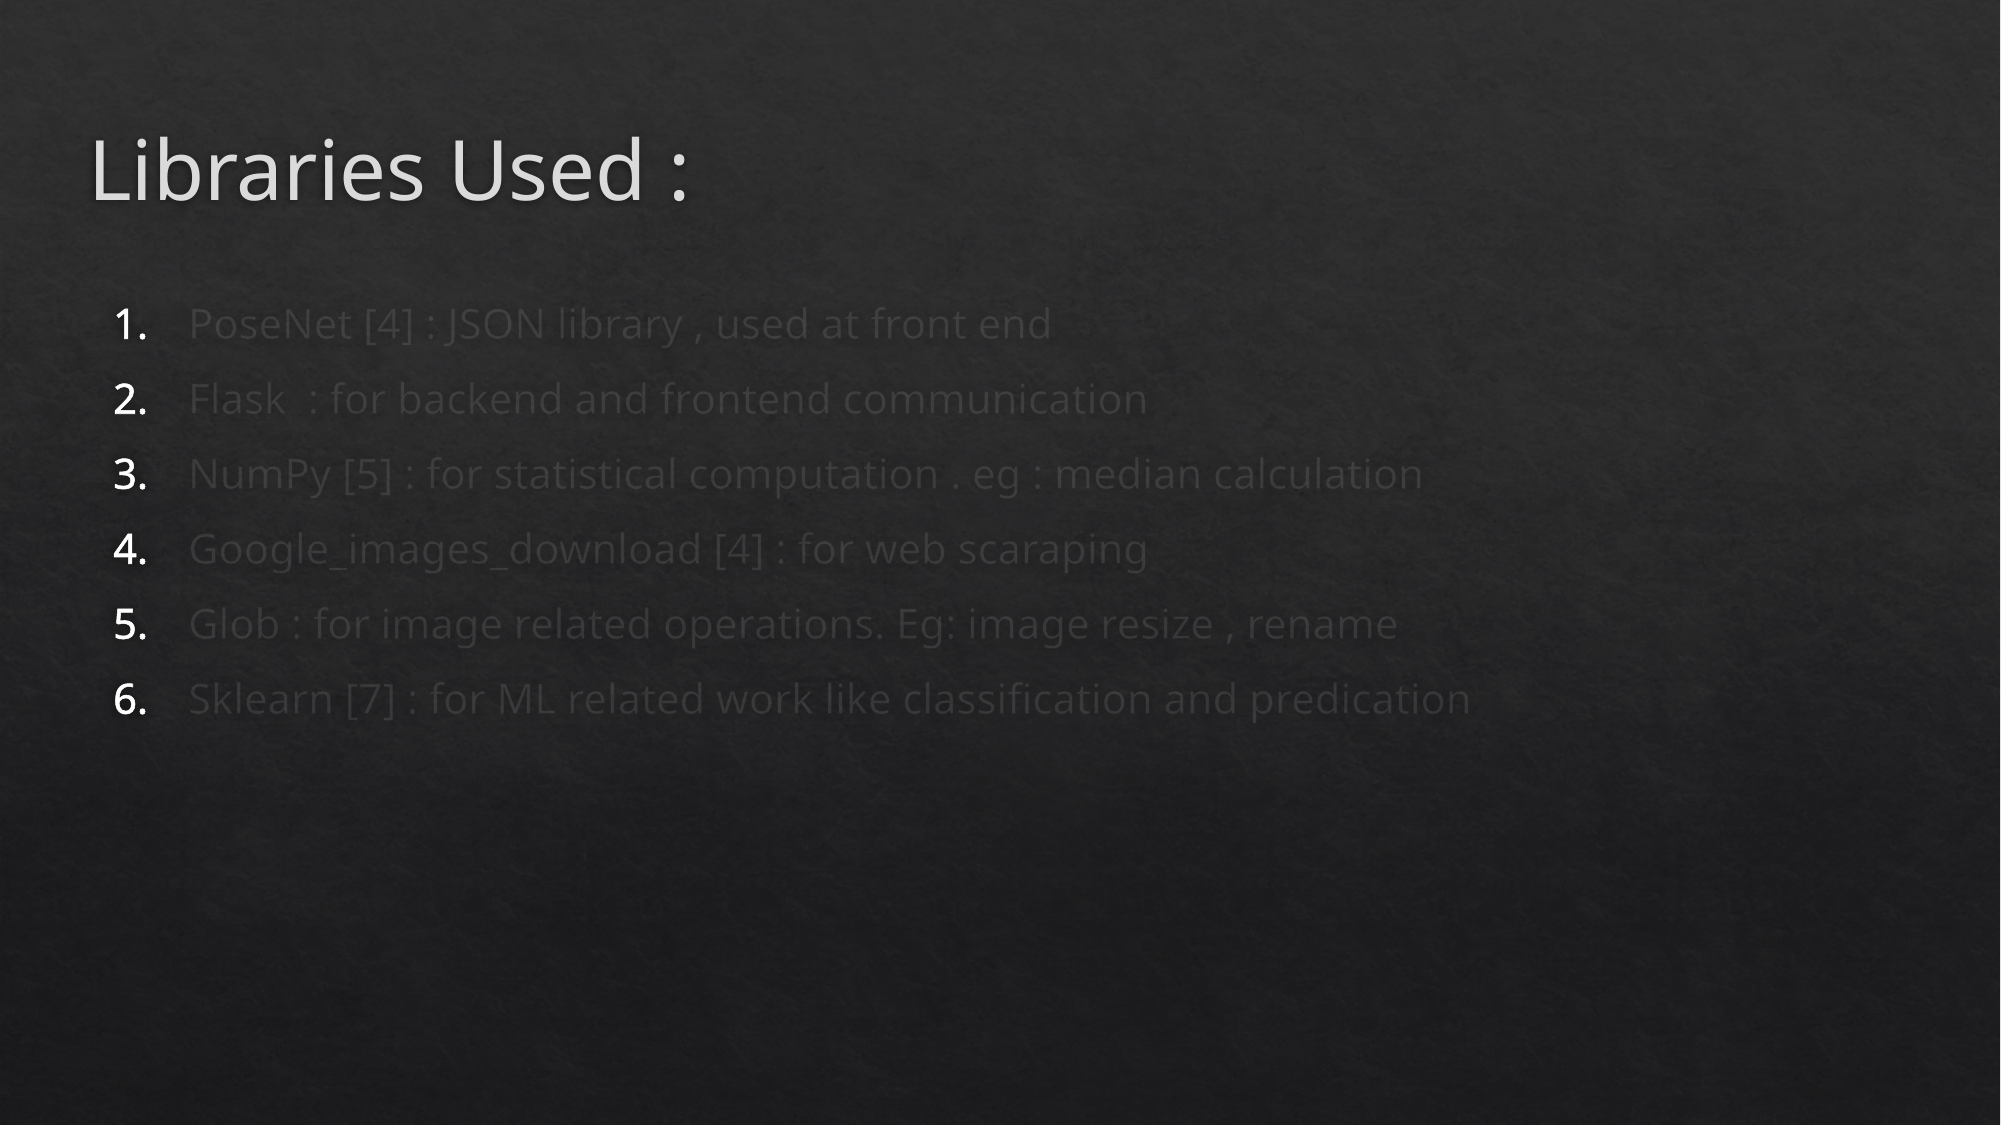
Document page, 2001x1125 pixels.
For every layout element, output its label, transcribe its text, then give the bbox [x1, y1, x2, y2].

list PoseNet [4] : JSON library , used at front end Flask : for backend and frontend communication NumPy [5] : for statistical computation . eg : median calculation Google_images_download [4] : for web scaraping Glob : for image related operations. Eg: image resize , rename Sklearn [7] : for ML related work like classification and predication [68, 252, 1932, 1000]
title Libraries Used : [68, 97, 1932, 223]
